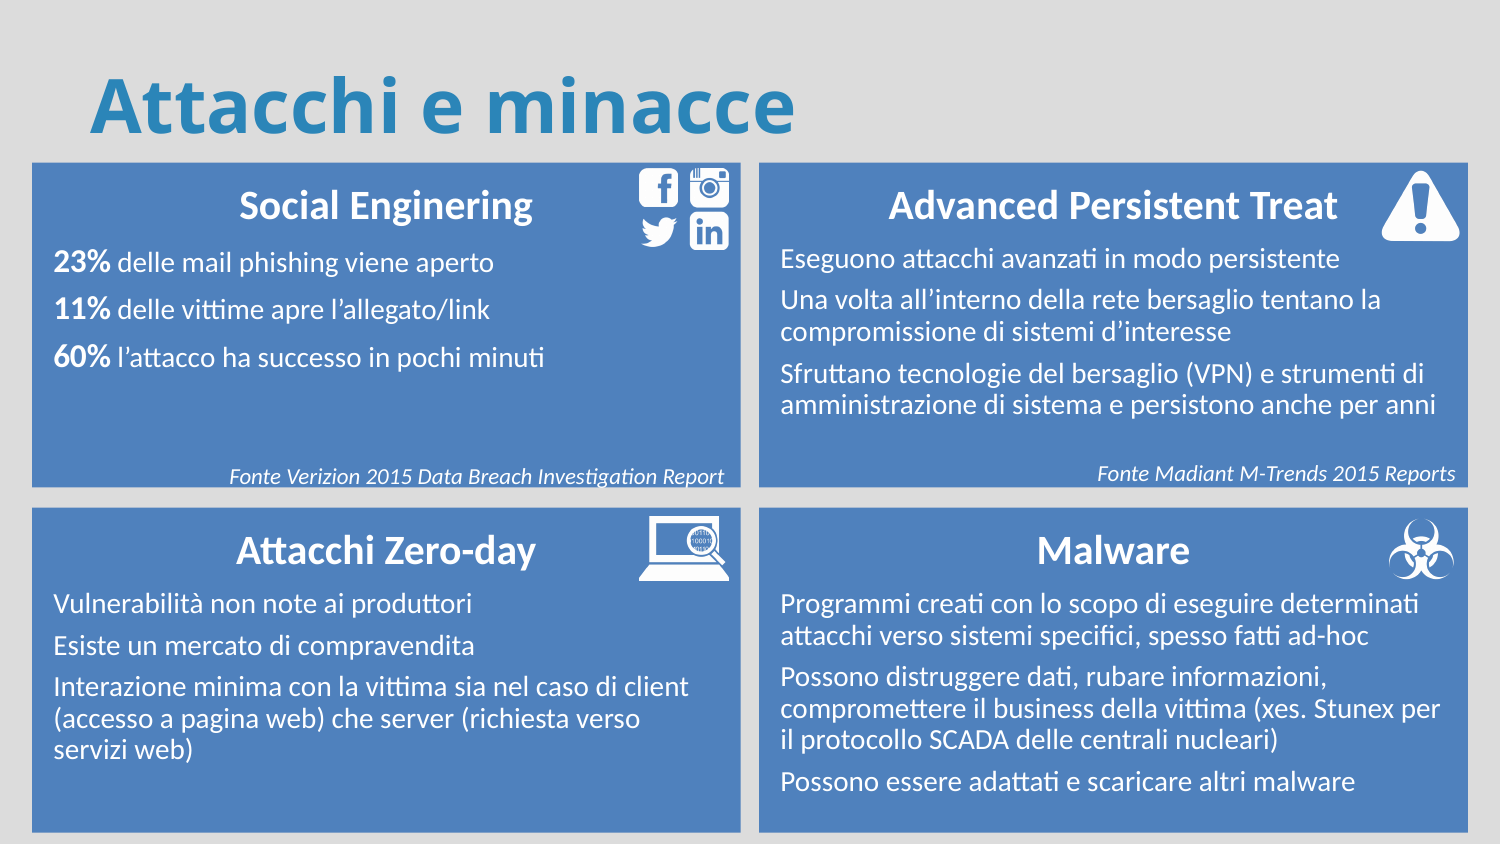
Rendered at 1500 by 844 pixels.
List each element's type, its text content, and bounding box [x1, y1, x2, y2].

title Attacchi e minacce [75, 33, 1500, 175]
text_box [31, 162, 1469, 833]
